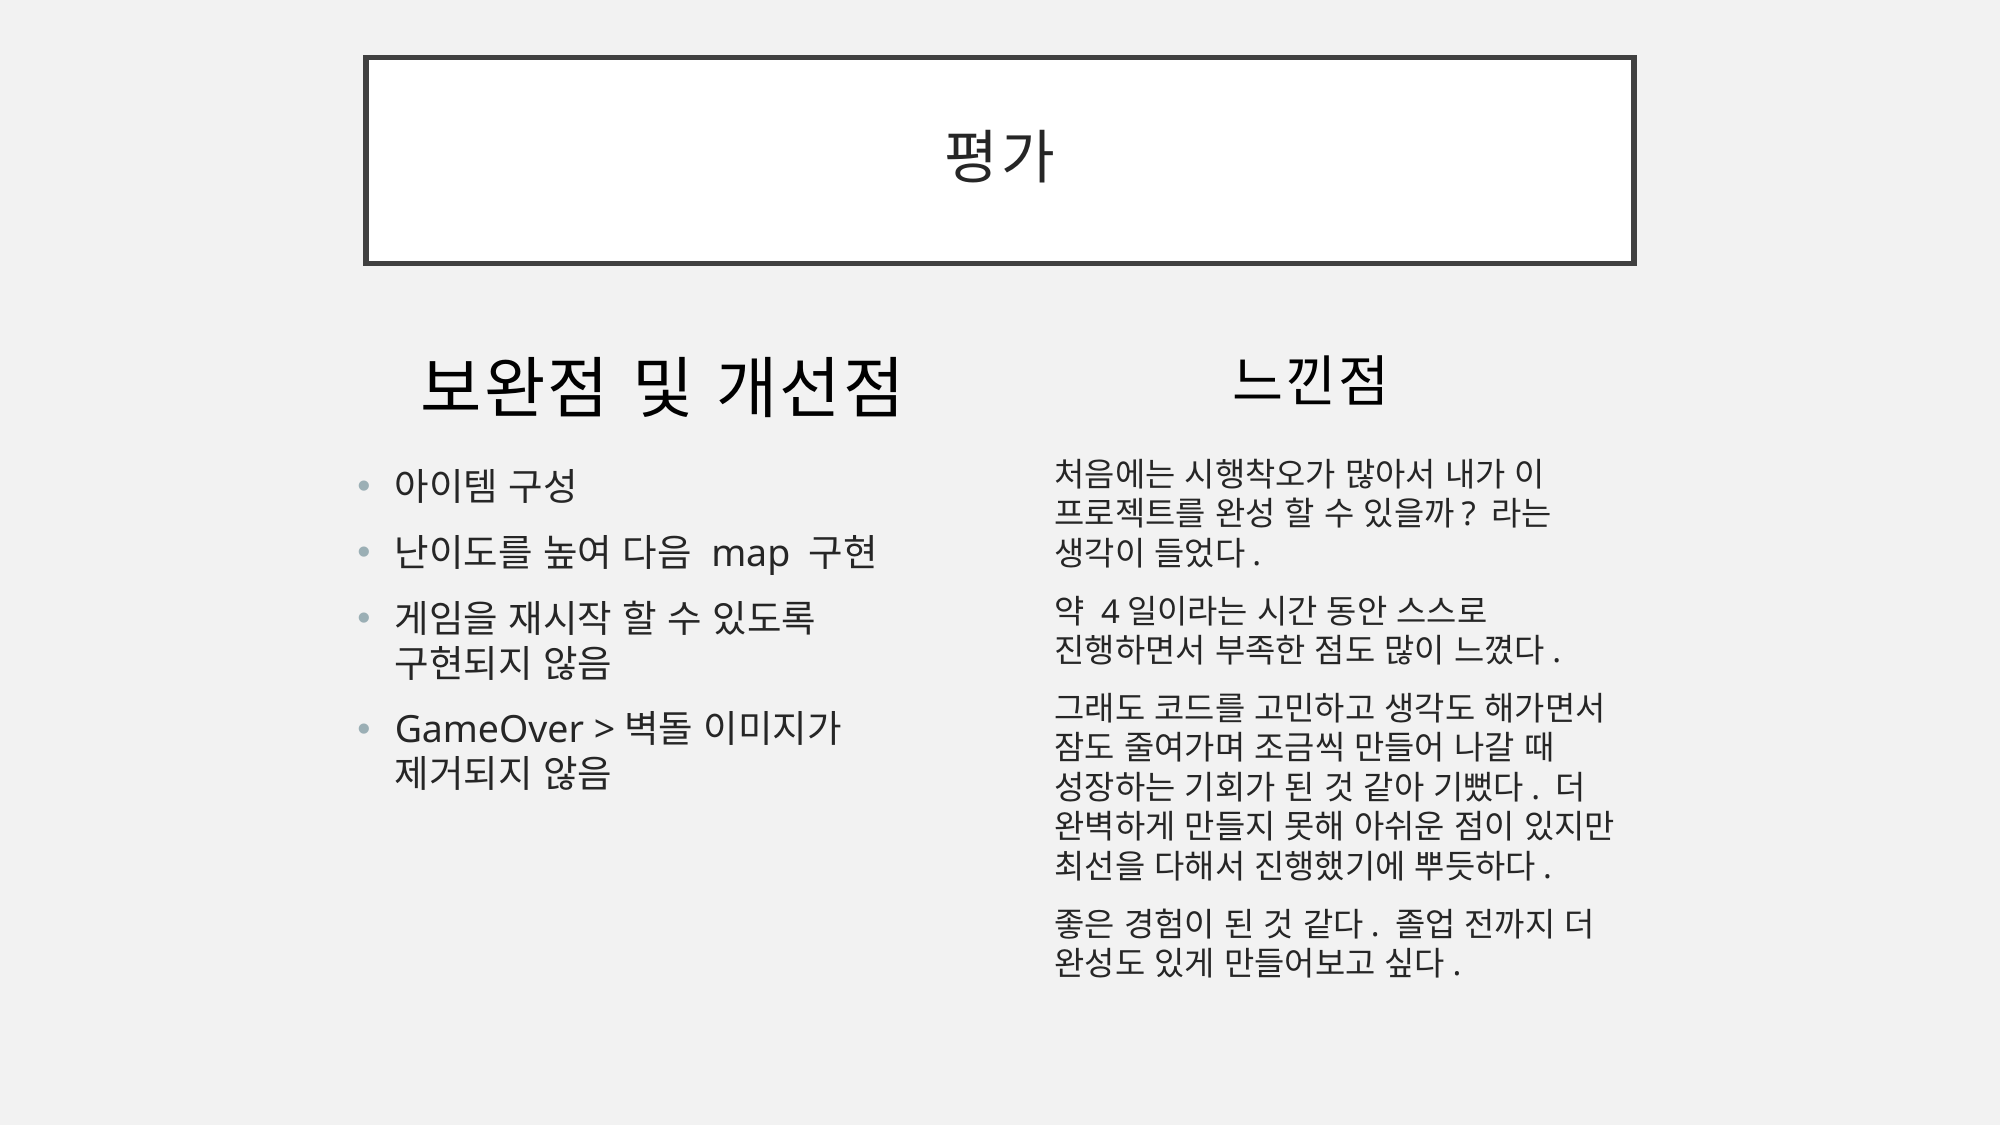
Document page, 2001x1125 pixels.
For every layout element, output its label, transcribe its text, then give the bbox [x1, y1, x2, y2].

list 느낀점 [988, 338, 1634, 420]
title 평가 [363, 55, 1637, 266]
list 아이템 구성 난이도를 높여 다음 map 구현 게임을 재시작 할 수 있도록 구현되지 않음 GameOver >벽돌 이미지가 제거되지 않음 [342, 455, 961, 952]
list 보완점 및 개선점 [366, 320, 961, 434]
list 처음에는 시행착오가 많아서 내가 이 프로젝트를 완성 할 수 있을까? 라는 생각이 들었다. 약 4일이라는 시간 동안 스스로 진행하면서 부족한 점도 많이 느꼈다. 그래도 코드를 고민하고 생각도 해가면서 잠도 줄여가며 조금씩 만들어 나갈 때 성장하는 기회가 된 것 같아 기뻤다. 더 완벽하게 만들지 못해 아쉬운 점이 있지만 최선을 다해서 진행했기에 뿌듯하다. 좋은 경험이 된 것 같다. 졸업 전까지 더 완성도 있게 만들어보고 싶다. [1039, 445, 1634, 1037]
